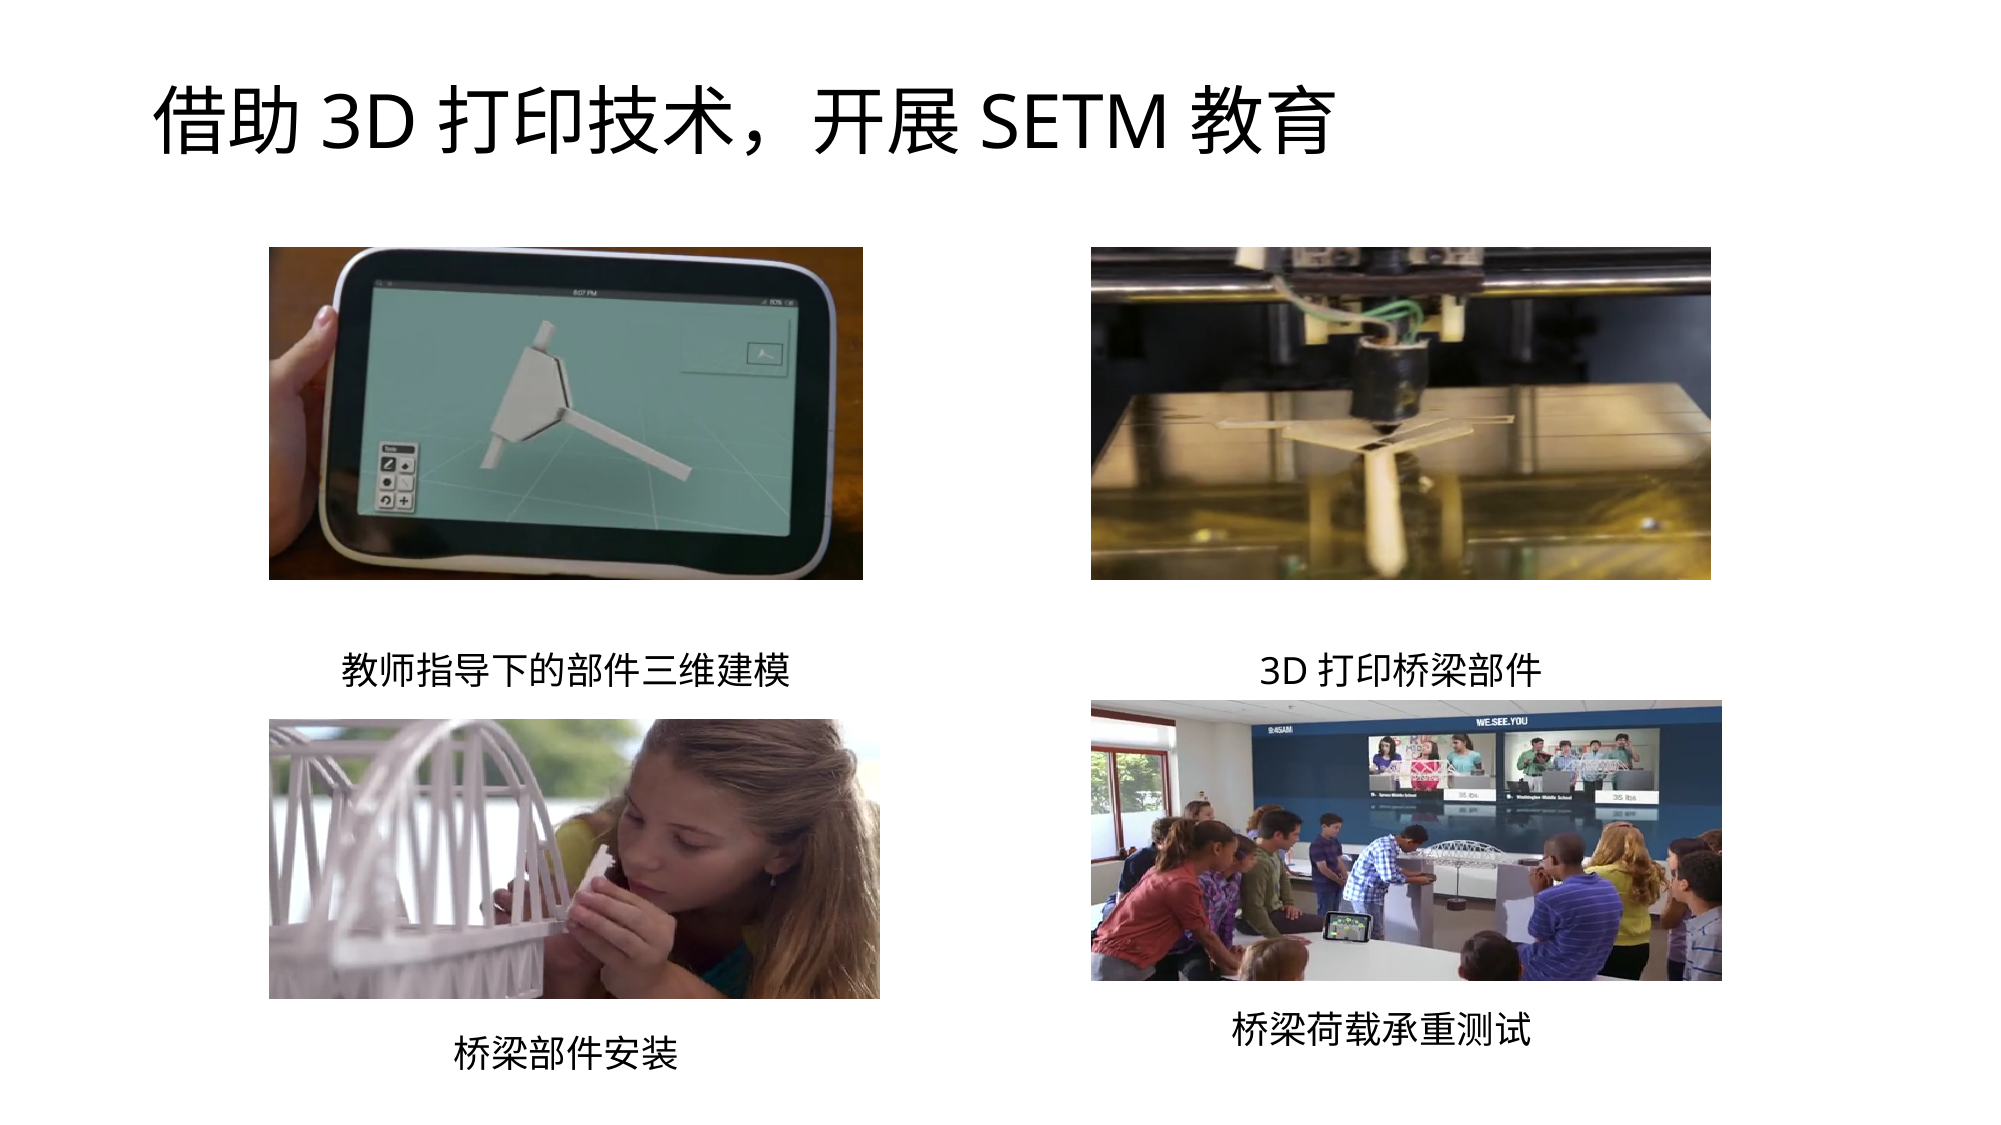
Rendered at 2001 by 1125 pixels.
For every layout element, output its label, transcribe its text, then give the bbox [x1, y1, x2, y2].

title 借助3D打印技术，开展SETM教育 [137, 59, 1863, 188]
text_box 桥梁荷载承重测试 [1217, 998, 1547, 1059]
picture [1091, 700, 1722, 981]
text_box 桥梁部件安装 [438, 1022, 694, 1082]
text_box 教师指导下的部件三维建模 [326, 639, 806, 700]
picture [269, 247, 863, 580]
text_box 3D打印桥梁部件 [1244, 639, 1558, 700]
picture [269, 719, 880, 999]
picture [1091, 247, 1711, 580]
